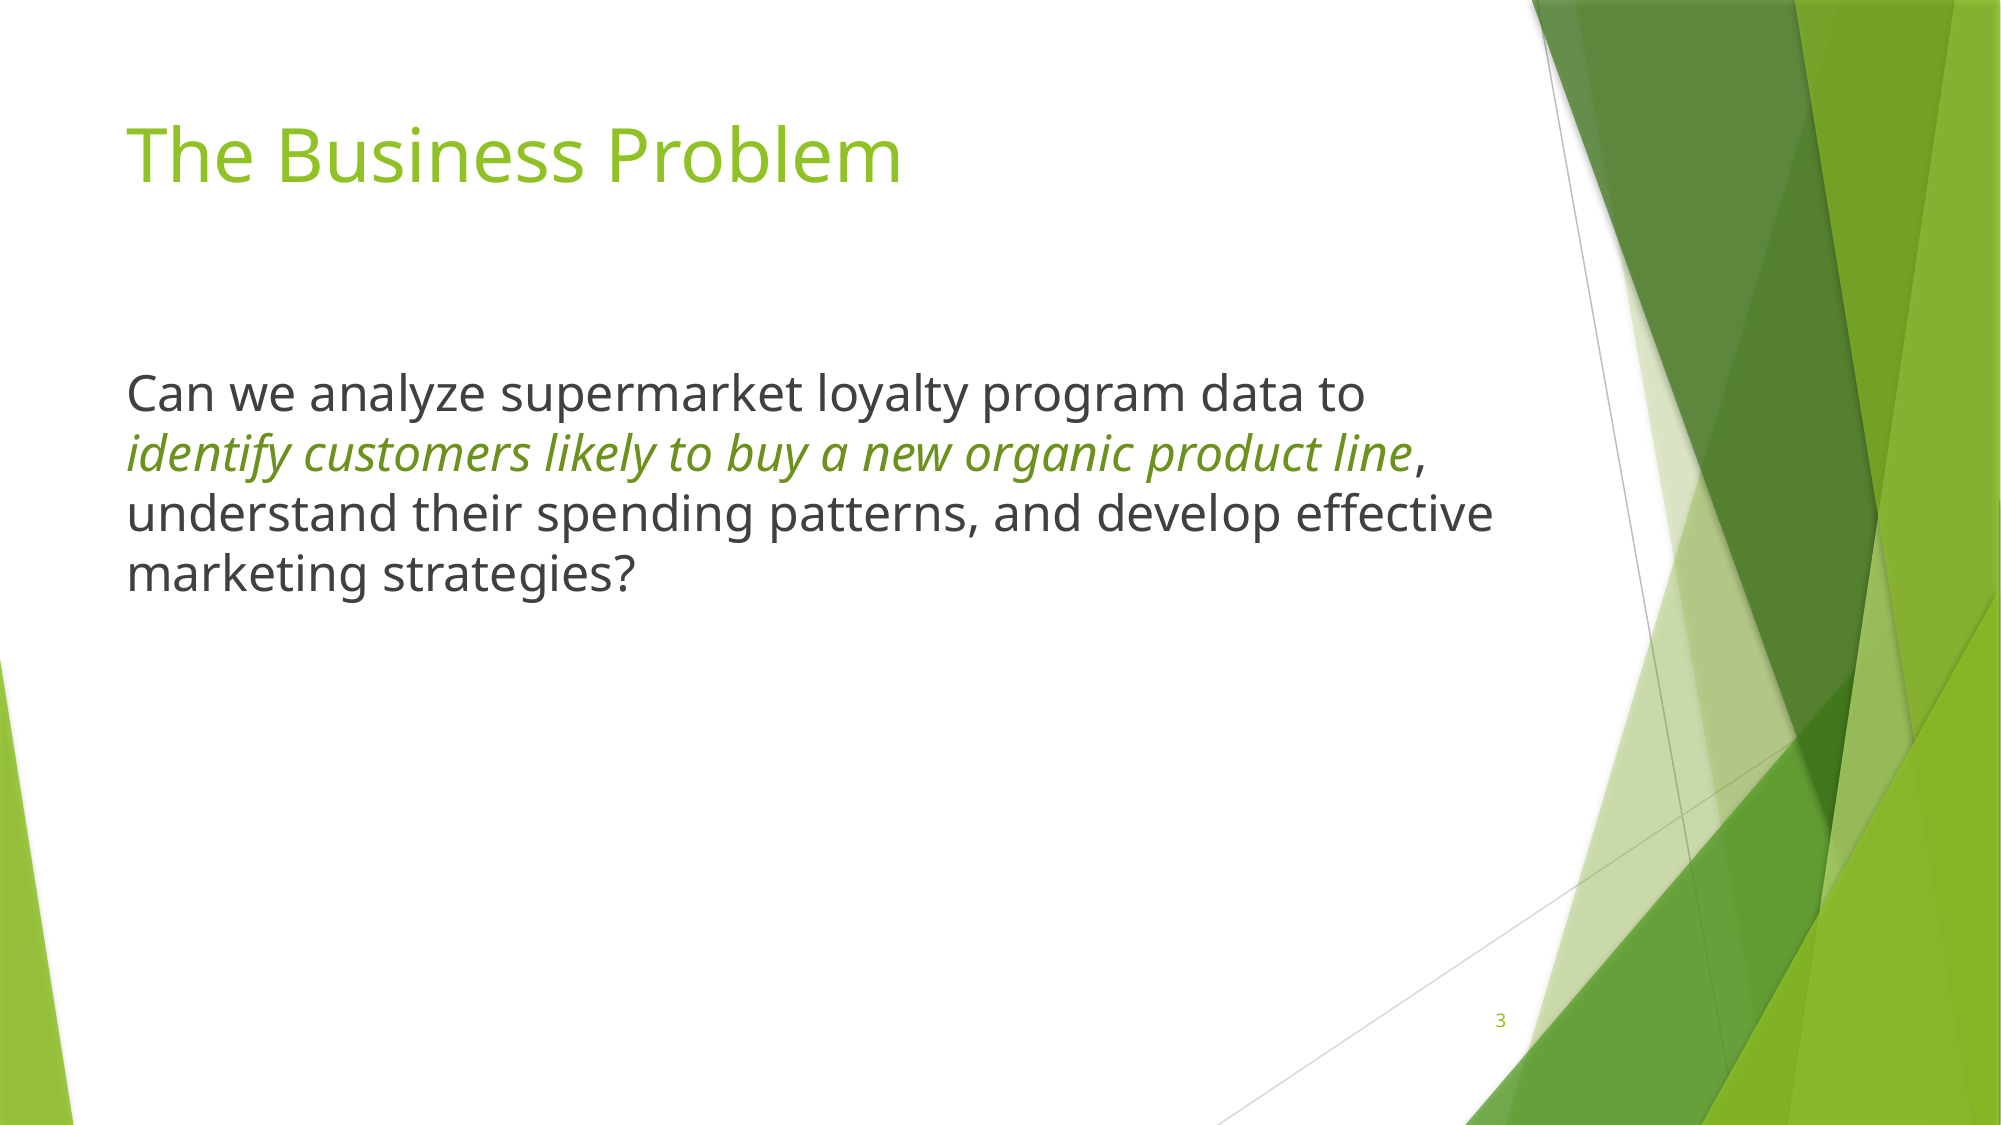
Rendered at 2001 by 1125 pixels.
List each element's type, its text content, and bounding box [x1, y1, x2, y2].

title The Business Problem [111, 99, 1522, 317]
slide_number 3 [1409, 991, 1522, 1051]
list Can we analyze supermarket loyalty program data to identify customers likely to buy a new organic product line, understand their spending patterns, and develop effective marketing strategies? [111, 354, 1522, 992]
